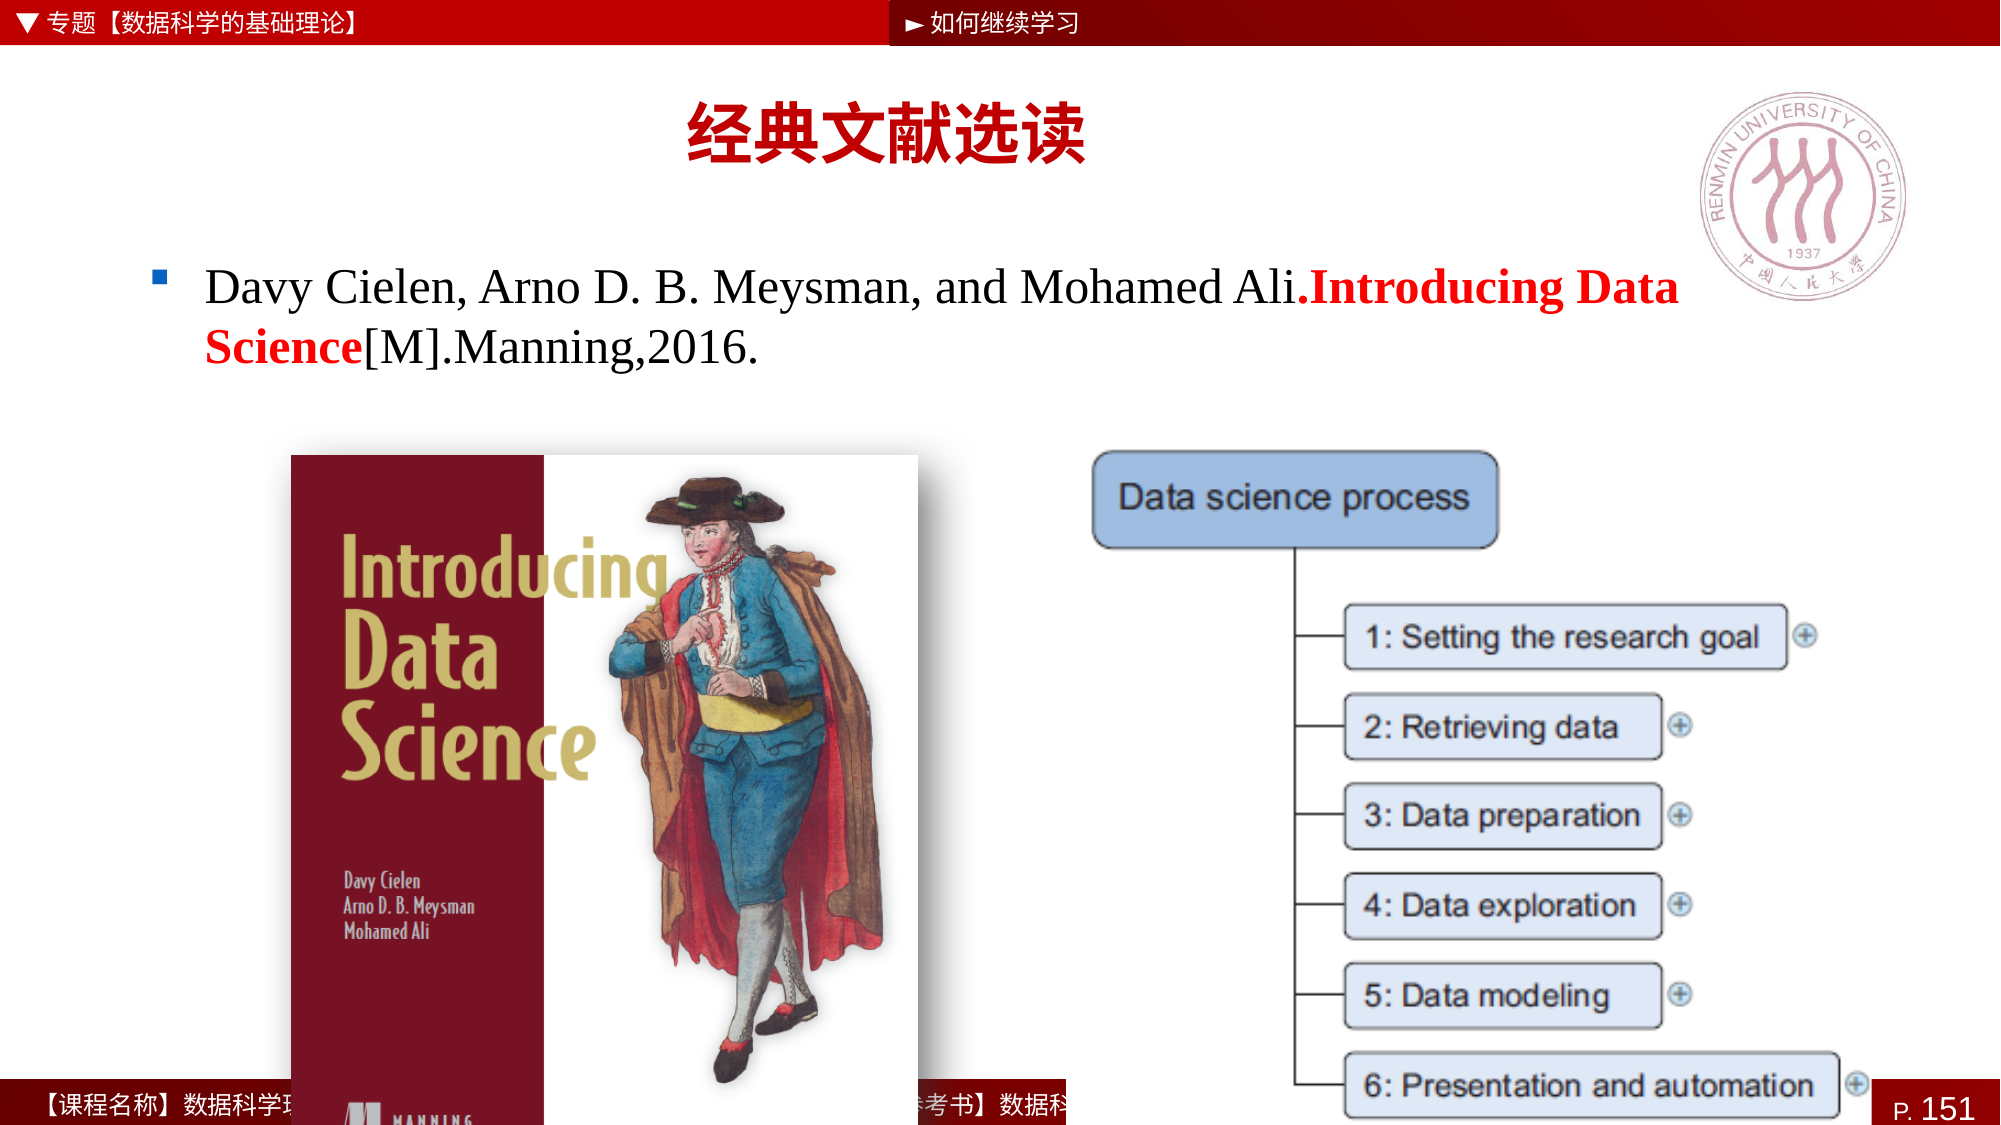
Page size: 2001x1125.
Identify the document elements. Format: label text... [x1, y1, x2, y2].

picture [1696, 89, 1910, 304]
title 经典文献选读 [64, 64, 1709, 200]
list Davy Cielen, Arno D. B. Meysman, and Mohamed Ali.Introducing Data Science[M].Manning,2016. [133, 245, 1839, 1028]
picture [1066, 400, 1872, 1125]
list ►如何继续学习 [890, 0, 1249, 43]
picture [291, 455, 918, 1125]
list ▼专题【数据科学的基础理论】 [0, 0, 725, 43]
